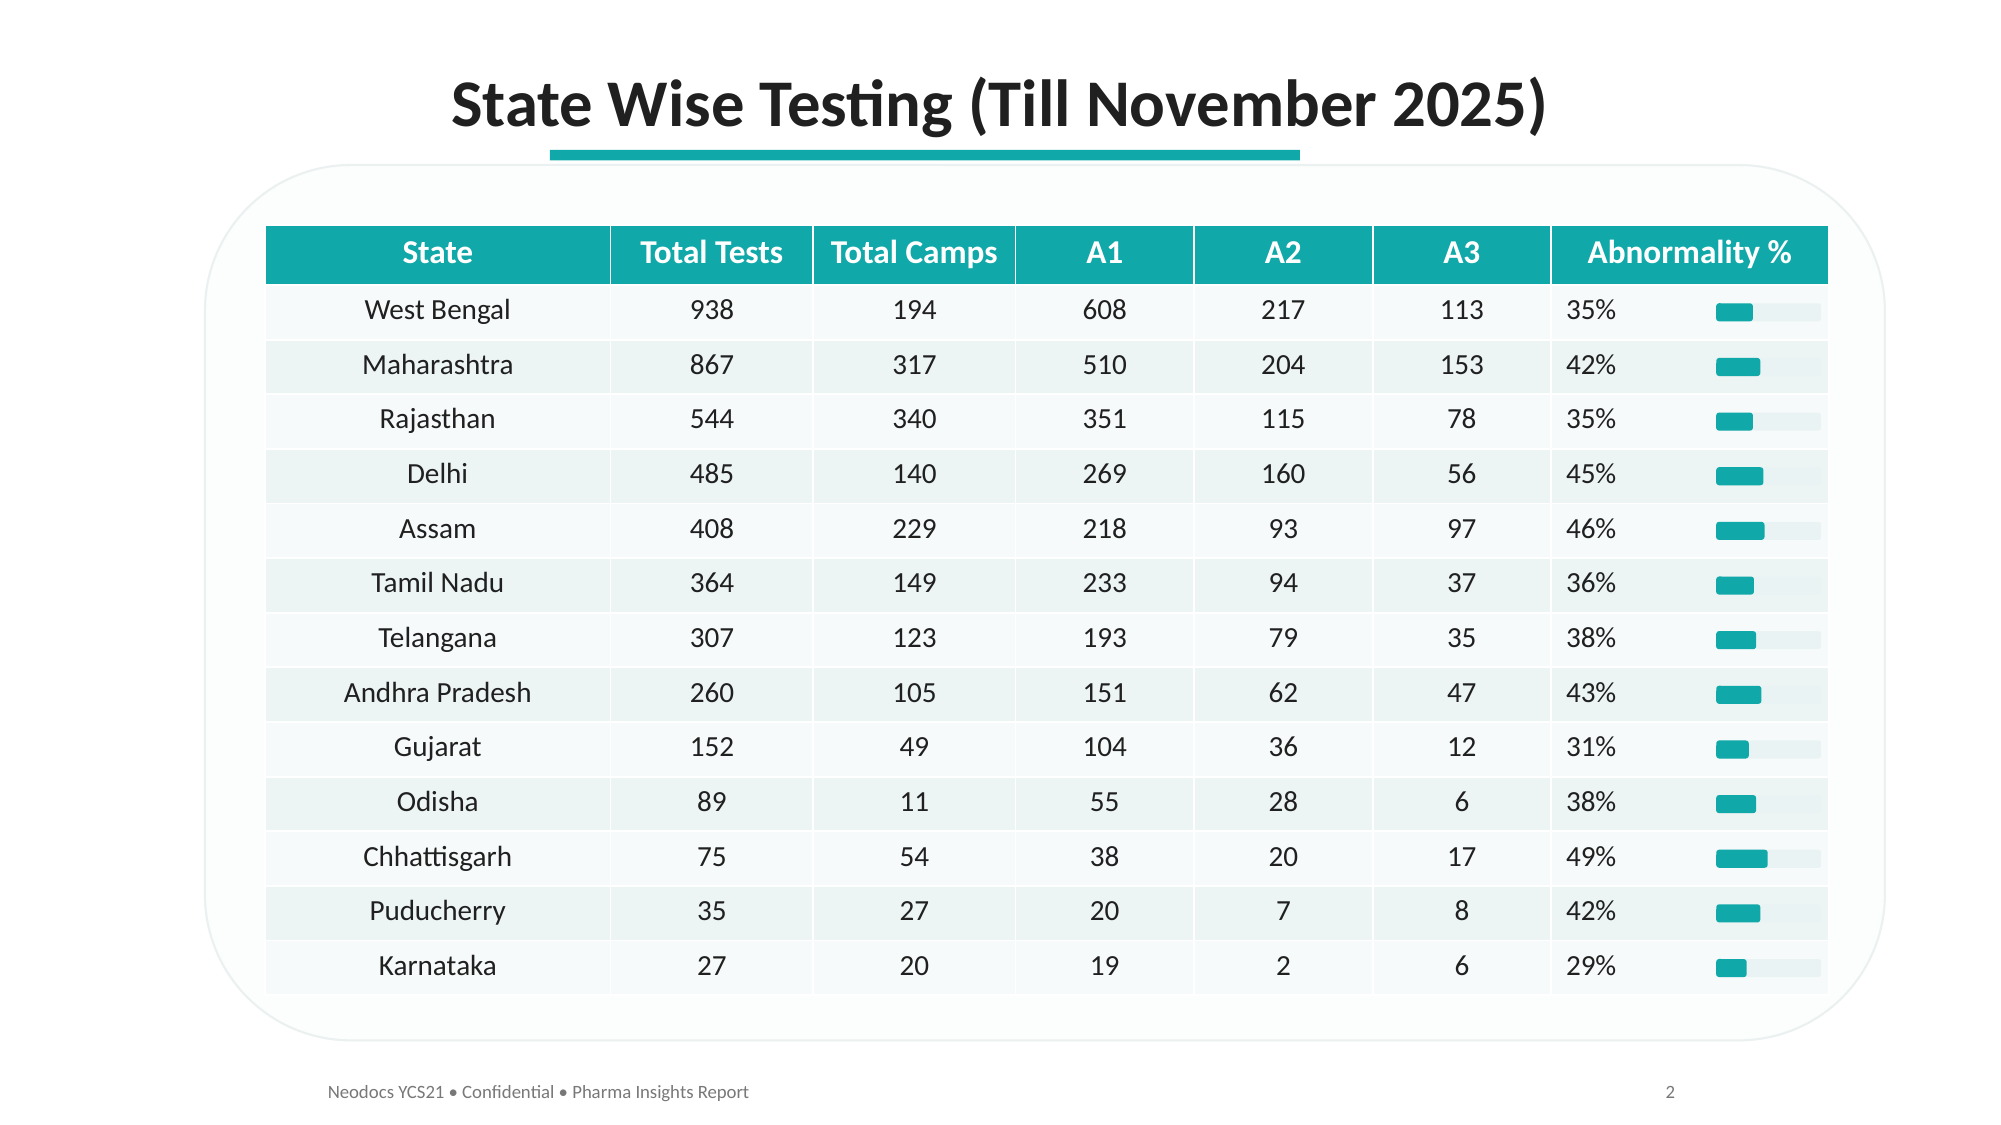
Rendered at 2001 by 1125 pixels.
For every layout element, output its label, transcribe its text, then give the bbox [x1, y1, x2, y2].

table_cell 867 [611, 341, 812, 393]
table_cell 78 [1374, 395, 1550, 448]
table_cell 152 [611, 723, 812, 776]
text_box [549, 149, 1300, 161]
table_cell Delhi [266, 450, 610, 503]
text_box [1760, 357, 1822, 377]
table_cell 75 [611, 832, 812, 885]
table_cell 20 [1016, 887, 1193, 940]
text_box [1715, 302, 1754, 322]
table_cell 7 [1195, 887, 1372, 940]
text_box [1715, 575, 1755, 596]
table_cell 49 [814, 723, 1015, 776]
table_cell Assam [266, 504, 610, 557]
table_cell 89 [611, 778, 812, 830]
table_cell Chhattisgarh [266, 832, 610, 885]
text_box [1755, 630, 1822, 650]
text_box State Wise Testing (Till November 2025) [436, 52, 1564, 148]
text_box [1715, 630, 1757, 650]
table_cell 193 [1016, 614, 1193, 666]
table_cell 62 [1195, 668, 1372, 721]
text_box [1766, 849, 1822, 869]
table_cell 42% [1552, 341, 1828, 393]
table_header A2 [1195, 226, 1372, 284]
table_cell 35 [1374, 614, 1550, 666]
table_cell 105 [814, 668, 1015, 721]
text_box Neodocs YCS21 • Confidential • Pharma Insights Report [313, 1072, 765, 1110]
table_header A3 [1374, 226, 1550, 284]
table_cell 364 [611, 559, 812, 612]
text_box [1746, 958, 1822, 978]
text_box [1759, 903, 1822, 923]
table_cell 45% [1552, 450, 1828, 503]
table_cell Karnataka [266, 941, 610, 994]
table_cell 104 [1016, 723, 1193, 776]
text_box [1739, 575, 1822, 596]
text_box [204, 164, 1886, 1041]
table_cell 260 [611, 668, 812, 721]
table_cell 36 [1195, 723, 1372, 776]
text_box [1715, 849, 1769, 869]
table_cell 43% [1552, 668, 1828, 721]
table_cell 408 [611, 504, 812, 557]
table_cell 113 [1374, 286, 1550, 339]
table_cell 544 [611, 395, 812, 448]
text_box 2 [1650, 1072, 1690, 1110]
table_cell 351 [1016, 395, 1193, 448]
table_cell Telangana [266, 614, 610, 666]
table_cell 17 [1374, 832, 1550, 885]
text_box [1751, 412, 1822, 432]
table_cell 151 [1016, 668, 1193, 721]
table_cell 19 [1016, 941, 1193, 994]
table_cell 340 [814, 395, 1015, 448]
table_cell 93 [1195, 504, 1372, 557]
table_cell 8 [1374, 887, 1550, 940]
table_cell 123 [814, 614, 1015, 666]
text_box [1762, 466, 1822, 486]
table_cell 54 [814, 832, 1015, 885]
table_cell 510 [1016, 341, 1193, 393]
table_cell 269 [1016, 450, 1193, 503]
table_cell 6 [1374, 941, 1550, 994]
table_cell Puducherry [266, 887, 610, 940]
table_cell 49% [1552, 832, 1828, 885]
table_cell 11 [814, 778, 1015, 830]
table_cell 160 [1195, 450, 1372, 503]
text_box [1760, 685, 1822, 705]
table_cell 38% [1552, 614, 1828, 666]
table_cell 79 [1195, 614, 1372, 666]
table_cell 485 [611, 450, 812, 503]
table_cell 42% [1552, 887, 1828, 940]
text_box [1715, 466, 1764, 486]
table_cell 153 [1374, 341, 1550, 393]
text_box [1715, 739, 1750, 760]
text_box [1755, 794, 1822, 814]
table_cell 47 [1374, 668, 1550, 721]
table_cell Gujarat [266, 723, 610, 776]
table_cell 194 [814, 286, 1015, 339]
table_cell 35% [1552, 286, 1828, 339]
table_cell 38% [1552, 778, 1828, 830]
table_cell West Bengal [266, 286, 610, 339]
table_cell 6 [1374, 778, 1550, 830]
table_cell 204 [1195, 341, 1372, 393]
text_box [1715, 958, 1748, 978]
table_cell 56 [1374, 450, 1550, 503]
table_cell 217 [1195, 286, 1372, 339]
table_cell Andhra Pradesh [266, 668, 610, 721]
table_header State [266, 226, 610, 284]
table_cell 20 [814, 941, 1015, 994]
table_cell 317 [814, 341, 1015, 393]
table_cell Odisha [266, 778, 610, 830]
text_box [1715, 903, 1761, 923]
table_header Total Tests [611, 226, 812, 284]
table_cell Tamil Nadu [266, 559, 610, 612]
table_cell 36% [1552, 559, 1828, 612]
table_cell 140 [814, 450, 1015, 503]
table_cell 27 [611, 941, 812, 994]
text_box [1751, 302, 1822, 322]
table_cell 37 [1374, 559, 1550, 612]
text_box [1715, 521, 1766, 541]
table_cell 12 [1374, 723, 1550, 776]
table_cell 608 [1016, 286, 1193, 339]
text_box [1715, 357, 1761, 377]
text_box [1715, 685, 1762, 705]
table_cell 97 [1374, 504, 1550, 557]
table_cell Maharashtra [266, 341, 610, 393]
table_cell 27 [814, 887, 1015, 940]
table_cell 233 [1016, 559, 1193, 612]
table_header A1 [1016, 226, 1193, 284]
table_cell 94 [1195, 559, 1372, 612]
text_box [1764, 521, 1822, 541]
table_cell 2 [1195, 941, 1372, 994]
table_cell 218 [1016, 504, 1193, 557]
table_cell 938 [611, 286, 812, 339]
table_cell 307 [611, 614, 812, 666]
table_cell 28 [1195, 778, 1372, 830]
table_cell 31% [1552, 723, 1828, 776]
table_cell 35 [611, 887, 812, 940]
table_cell 115 [1195, 395, 1372, 448]
table_cell 55 [1016, 778, 1193, 830]
text_box [1715, 412, 1754, 432]
text_box [1746, 739, 1822, 760]
table_cell 46% [1552, 504, 1828, 557]
table_cell 149 [814, 559, 1015, 612]
table_header Total Camps [814, 226, 1015, 284]
table_cell 29% [1552, 941, 1828, 994]
table_cell 229 [814, 504, 1015, 557]
table_cell 20 [1195, 832, 1372, 885]
table_cell Rajasthan [266, 395, 610, 448]
table_cell 35% [1552, 395, 1828, 448]
table_cell 38 [1016, 832, 1193, 885]
table_header Abnormality % [1552, 226, 1828, 284]
text_box [1715, 794, 1757, 814]
